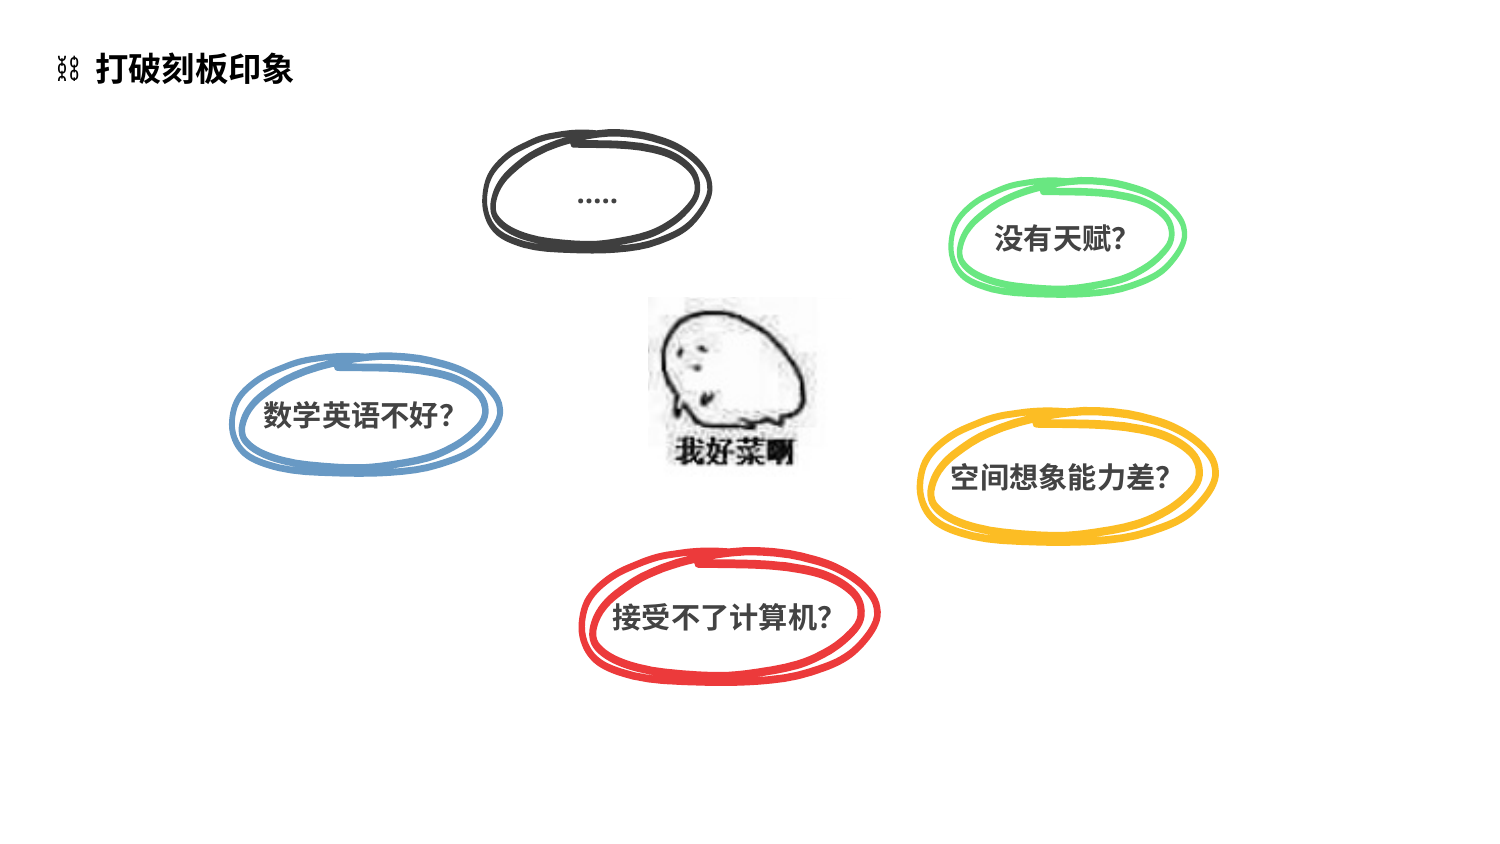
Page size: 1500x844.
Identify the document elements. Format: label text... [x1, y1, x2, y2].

text_box 没有天赋？ [948, 176, 1188, 298]
text_box ….. [482, 129, 713, 254]
text_box ⛓️ 打破刻板印象 [41, 40, 792, 95]
picture [647, 297, 852, 478]
text_box 空间想象能力差？ [916, 406, 1219, 546]
text_box 接受不了计算机？ [578, 547, 881, 686]
text_box 数学英语不好？ [228, 352, 504, 477]
